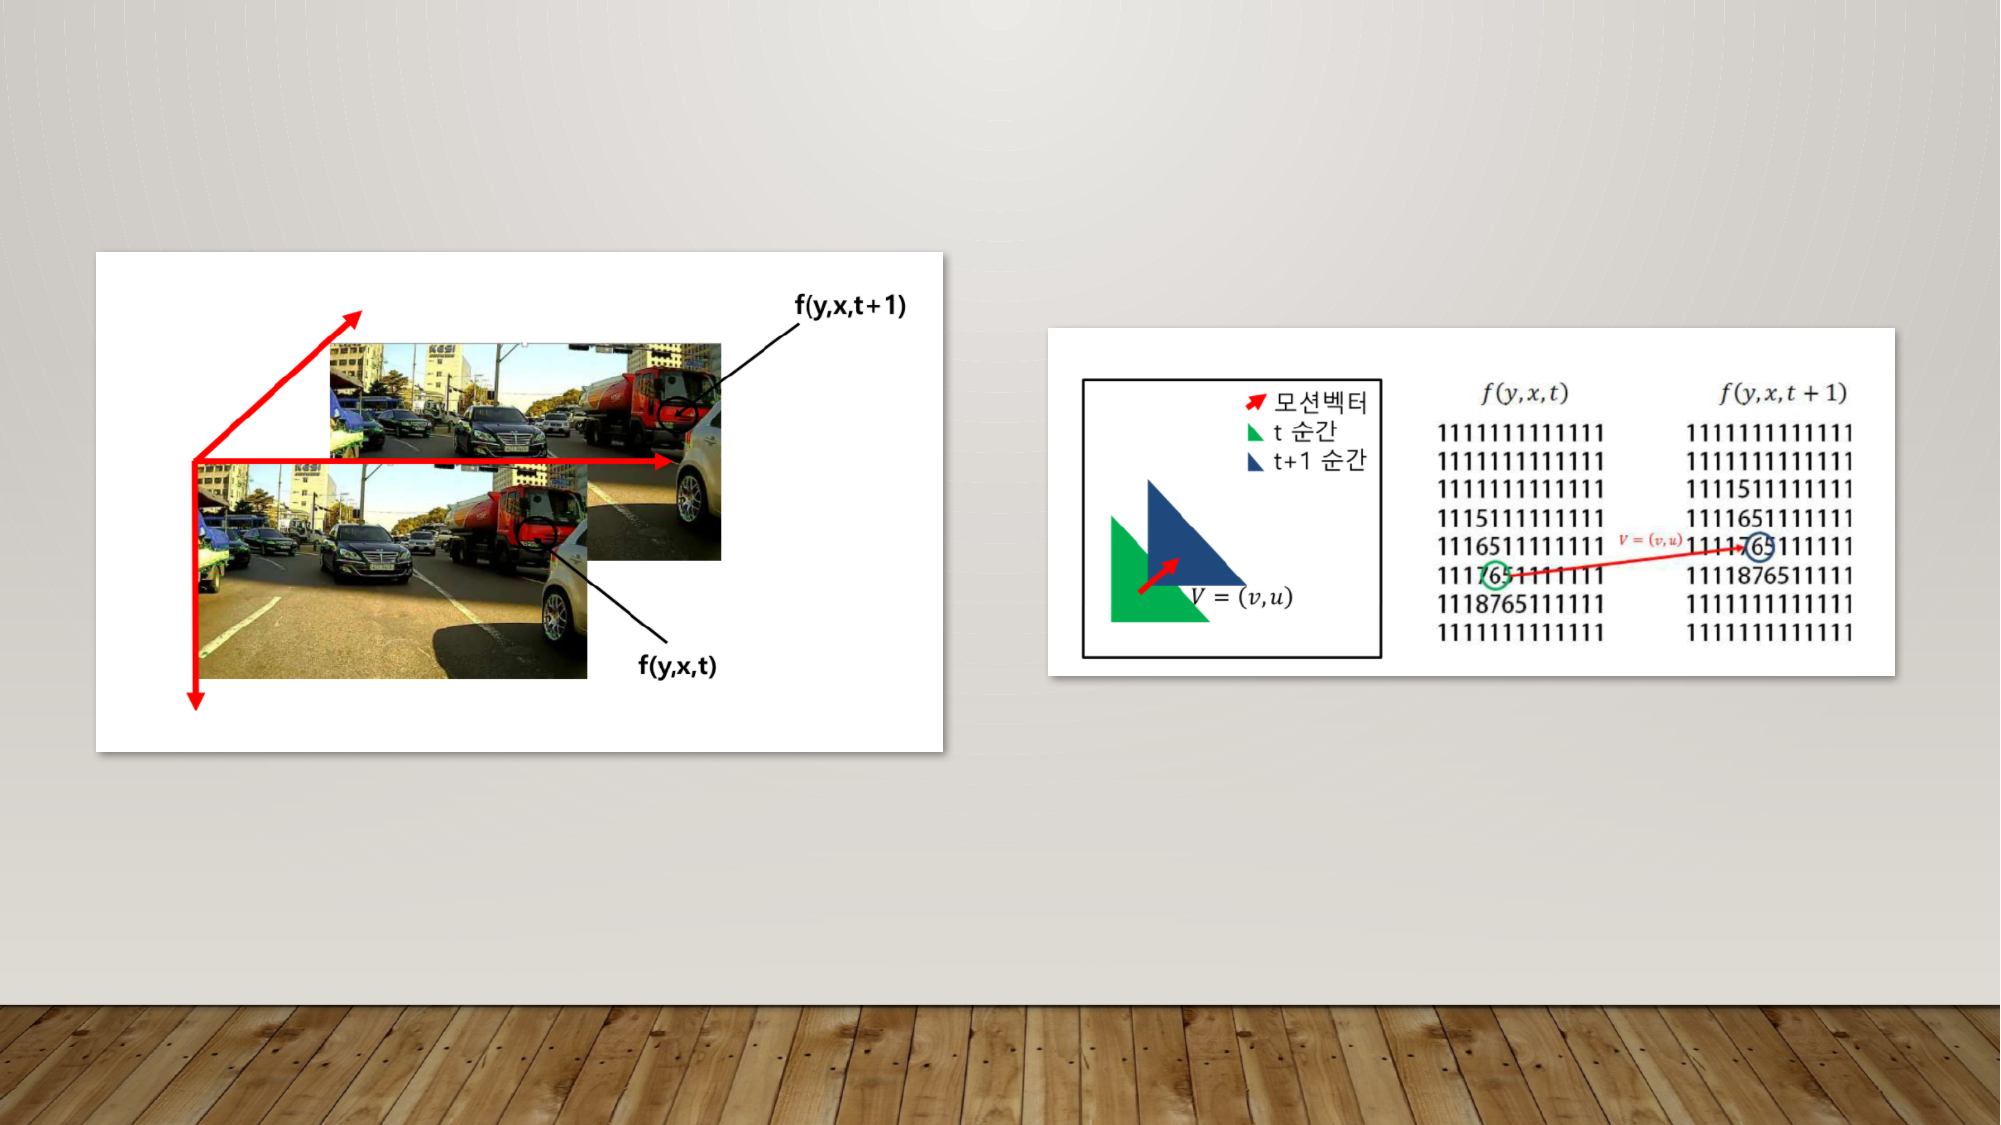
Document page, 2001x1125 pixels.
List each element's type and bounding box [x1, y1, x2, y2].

picture [0, 1005, 2000, 1125]
picture [1047, 328, 1895, 676]
picture [95, 252, 943, 752]
